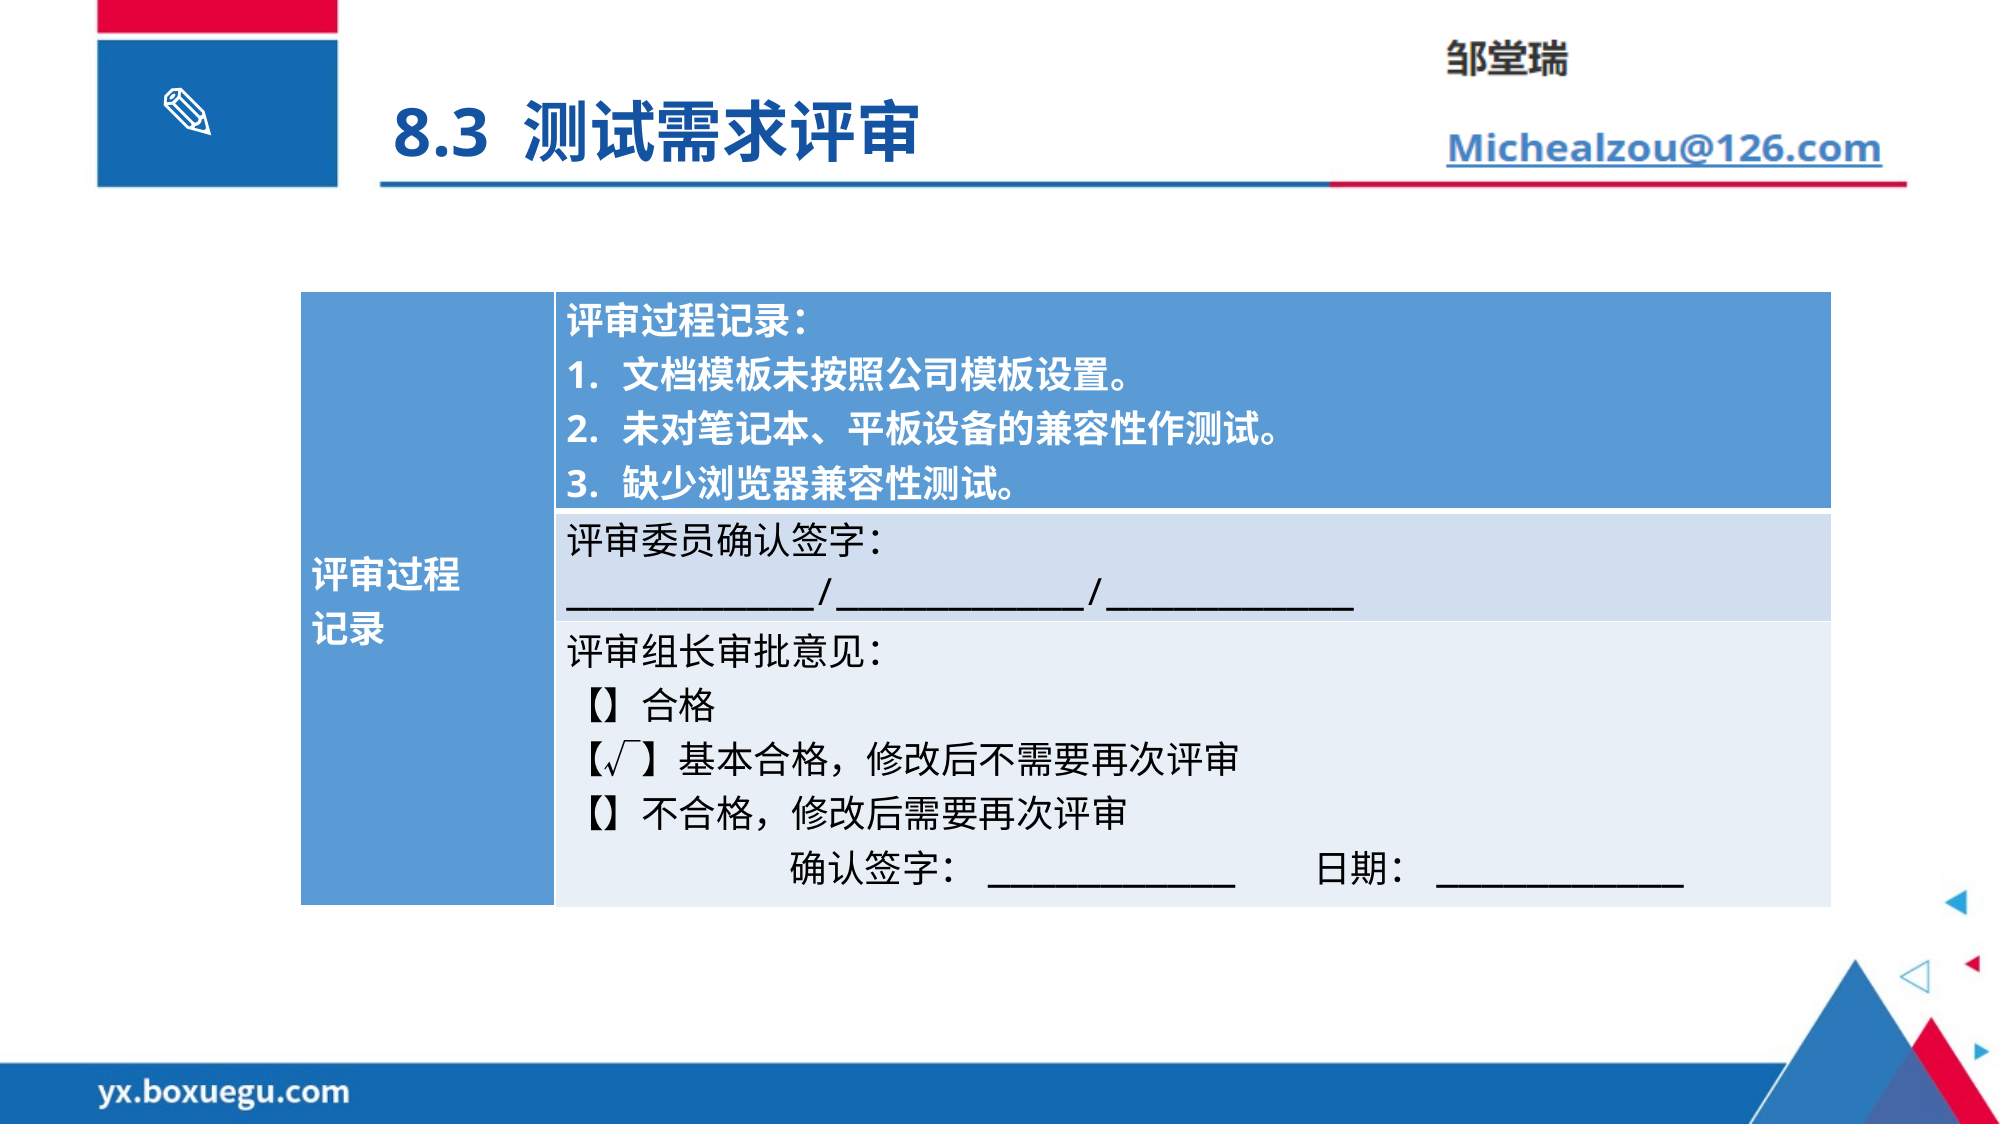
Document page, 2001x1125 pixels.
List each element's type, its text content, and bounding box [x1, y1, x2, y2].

table_cell 评审组长审批意见： 【】合格 【√】基本合格，修改后不需要再次评审 【】不合格，修改后需要再次评审 确认签字：___________ 日期：___________ [556, 622, 1831, 907]
picture [0, 0, 2000, 1124]
table_header 评审过程 记录 [301, 292, 554, 905]
table_cell 评审委员确认签字： ___________/___________/___________ [556, 514, 1831, 621]
text_box 8.3 测试需求评审 [379, 82, 980, 177]
table_header 评审过程记录： 文档模板未按照公司模板设置。 未对笔记本、平板设备的兼容性作测试。 缺少浏览器兼容性测试。 [556, 292, 1831, 508]
